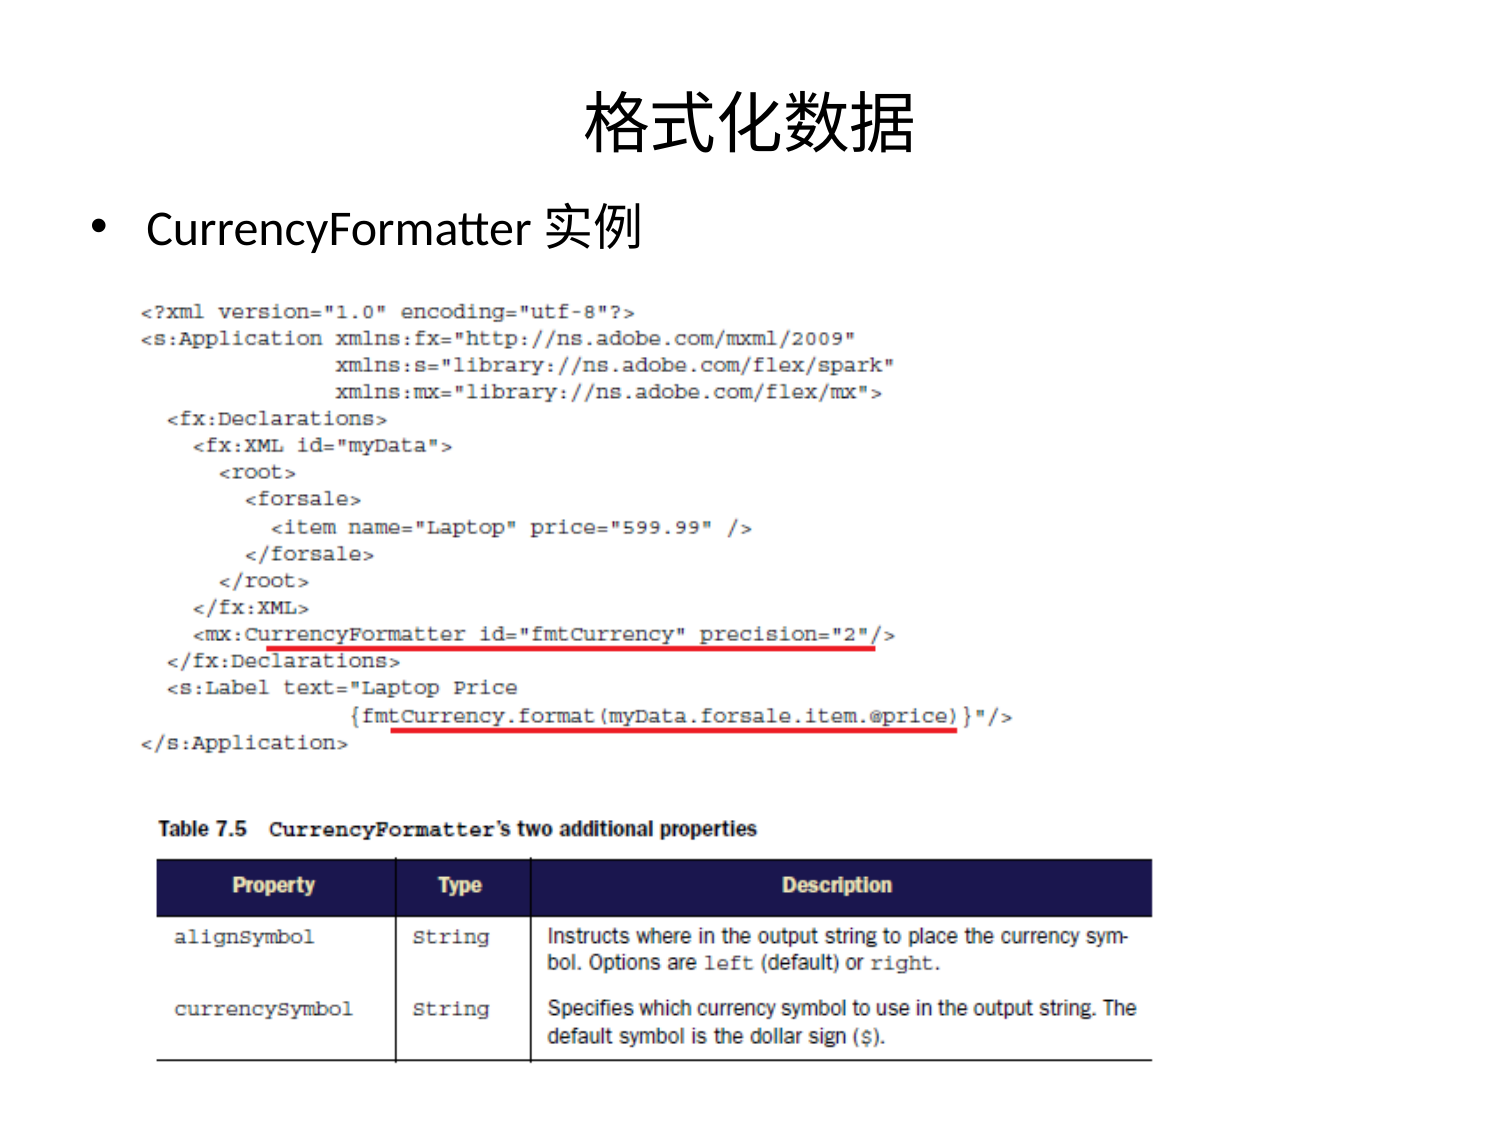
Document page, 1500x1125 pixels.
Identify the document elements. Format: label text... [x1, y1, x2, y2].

list CurrencyFormatter实例 [75, 187, 1425, 1100]
title 格式化数据 [75, 50, 1425, 187]
picture [137, 299, 1026, 771]
picture [149, 812, 1163, 1072]
